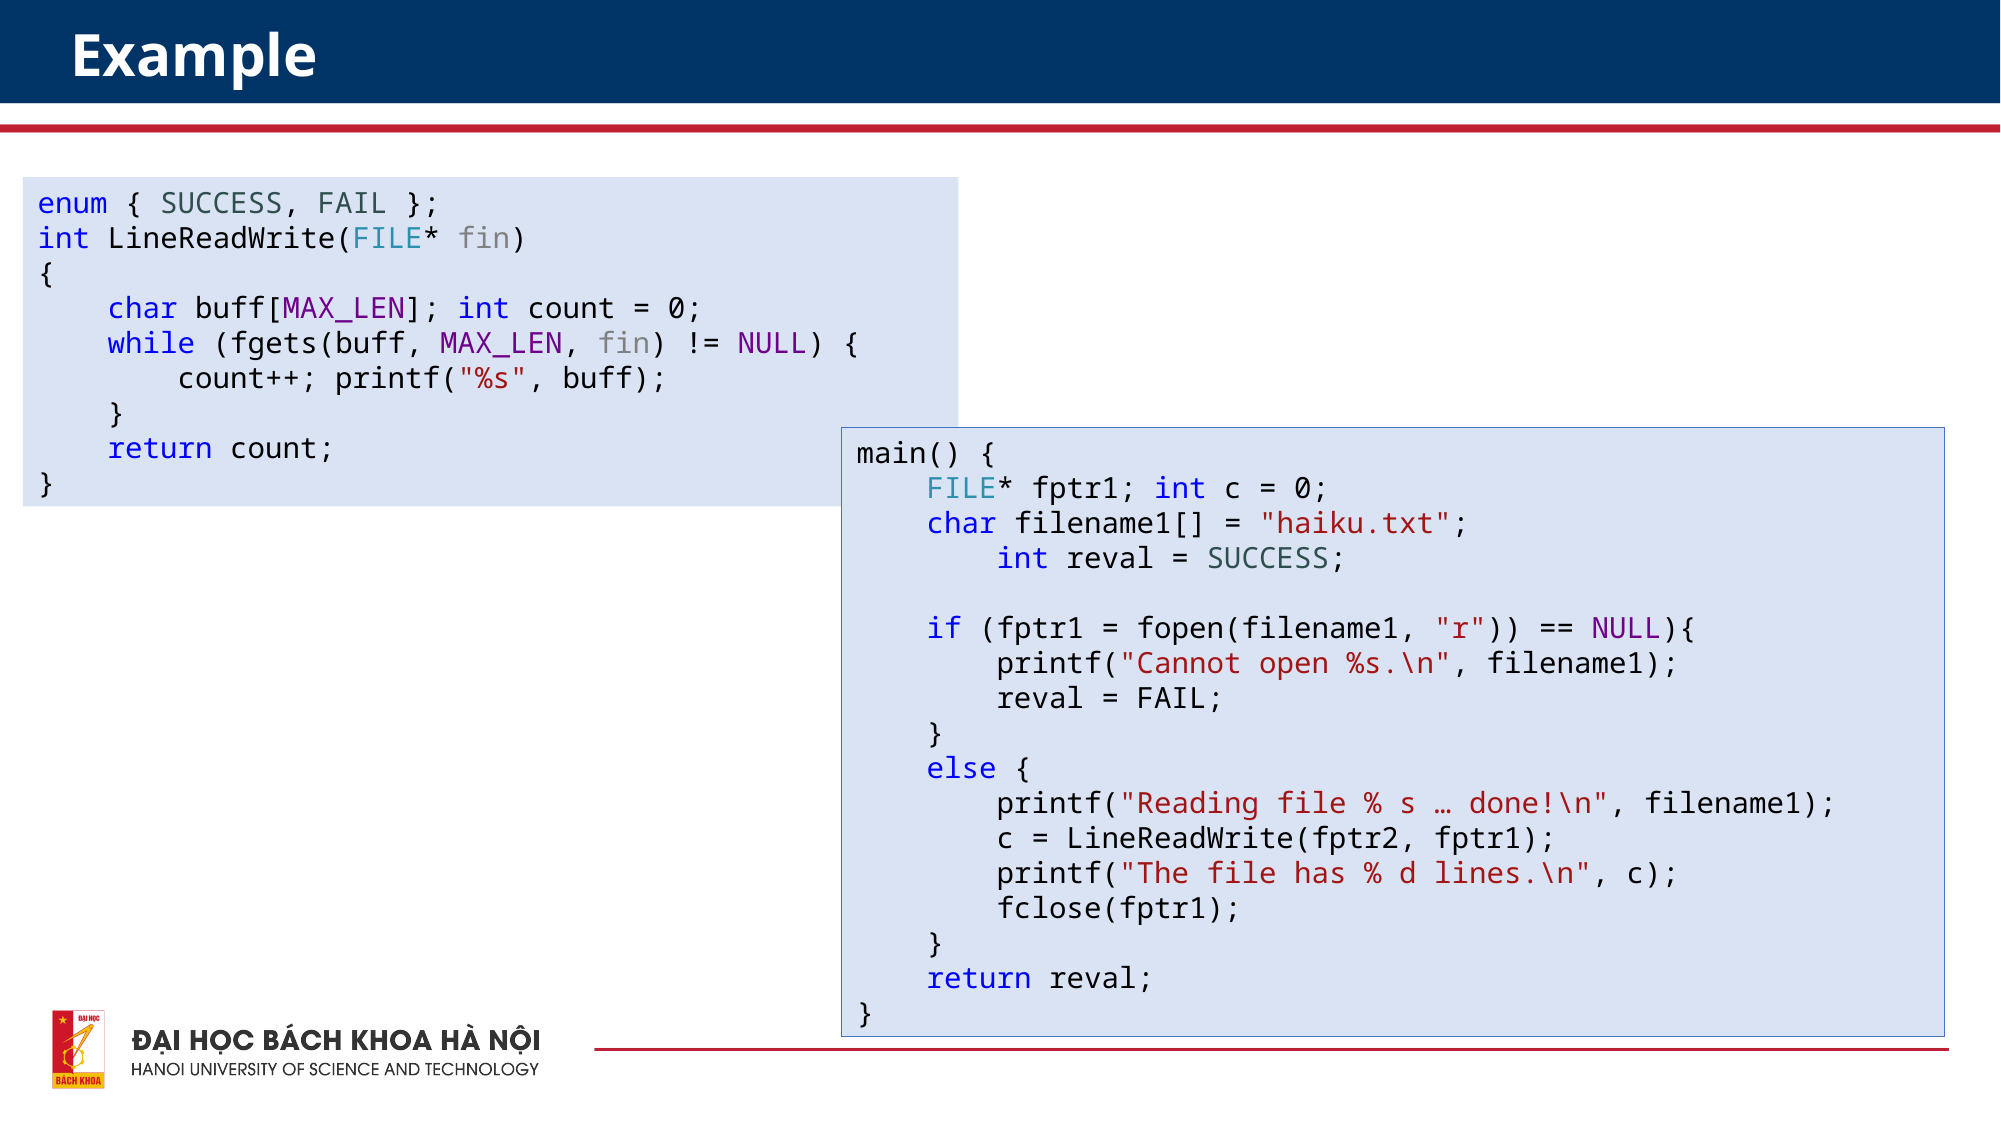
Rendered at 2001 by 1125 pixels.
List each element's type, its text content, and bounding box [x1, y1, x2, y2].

picture [0, 0, 2001, 1125]
text_box enum { SUCCESS, FAIL }; int LineReadWrite(FILE* fin) { char buff[MAX_LEN]; int count = 0; while (fgets(buff, MAX_LEN, fin) != NULL) { count++; printf("%s", buff); } return count; } [22, 177, 959, 507]
text_box main() { FILE* fptr1; int c = 0; char filename1[] = "haiku.txt"; int reval = SUCCESS; if (fptr1 = fopen(filename1, "r")) == NULL){ printf("Cannot open %s.\n", filename1); reval = FAIL; } else { printf("Reading file % s … done!\n", filename1); c = LineReadWrite(fptr2, fptr1); printf("The file has % d lines.\n", c); fclose(fptr1); } return reval; } [841, 427, 1945, 1037]
title Example [55, 18, 1945, 90]
